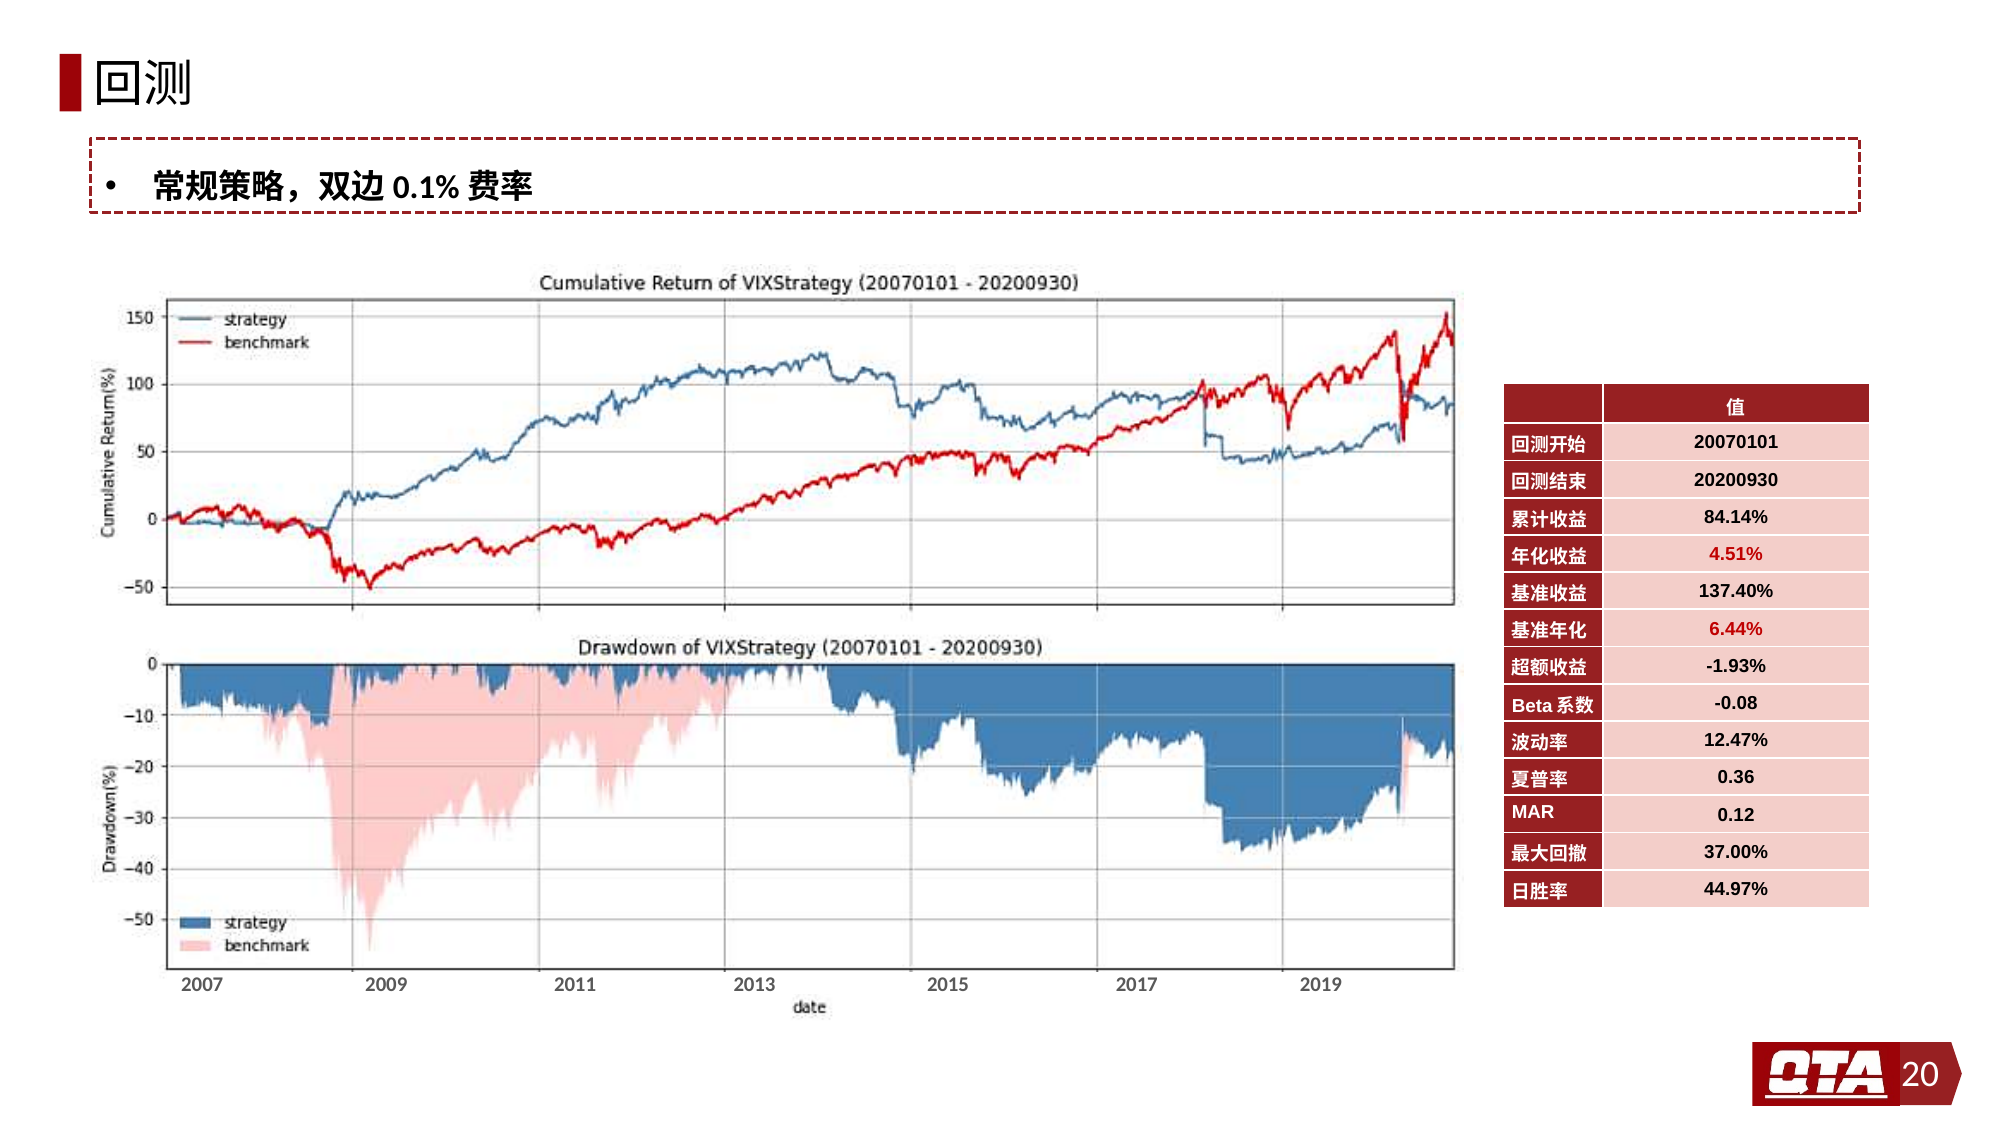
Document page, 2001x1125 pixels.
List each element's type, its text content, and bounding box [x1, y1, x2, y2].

table_cell 超额收益 [1504, 647, 1602, 683]
table_cell 20070101 [1604, 424, 1869, 460]
table_header 值 [1604, 384, 1869, 422]
table_cell 4.51% [1604, 536, 1869, 571]
picture [91, 264, 1465, 1027]
table_cell 137.40% [1604, 573, 1869, 608]
table_cell 回测结束 [1504, 461, 1602, 497]
text_box 常规策略，双边0.1%费率 [90, 138, 1860, 213]
picture [1752, 1101, 1900, 1106]
title 回测 [78, 0, 1775, 174]
table_cell 最大回撤 [1504, 833, 1602, 869]
table_cell 日胜率 [1504, 871, 1602, 907]
table_cell -1.93% [1604, 647, 1869, 683]
table_cell 20200930 [1604, 461, 1869, 497]
table_cell 37.00% [1604, 833, 1869, 869]
table_cell 6.44% [1604, 610, 1869, 646]
table_cell -0.08 [1604, 685, 1869, 720]
table_cell 44.97% [1604, 871, 1869, 907]
table_cell 基准年化 [1504, 610, 1602, 646]
table_cell 波动率 [1504, 722, 1602, 757]
table_cell MAR [1504, 796, 1602, 832]
table_cell 年化收益 [1504, 536, 1602, 571]
table_cell 0.36 [1604, 759, 1869, 794]
table_cell 12.47% [1604, 722, 1869, 757]
table_header [1504, 384, 1602, 422]
slide_number 20 [1504, 1041, 1955, 1101]
table_cell 84.14% [1604, 499, 1869, 534]
table_cell 累计收益 [1504, 499, 1602, 534]
table_cell 基准收益 [1504, 573, 1602, 608]
table_cell 0.12 [1604, 796, 1869, 832]
table_cell Beta系数 [1504, 685, 1602, 720]
table_cell 夏普率 [1504, 759, 1602, 794]
table_cell 回测开始 [1504, 424, 1602, 460]
